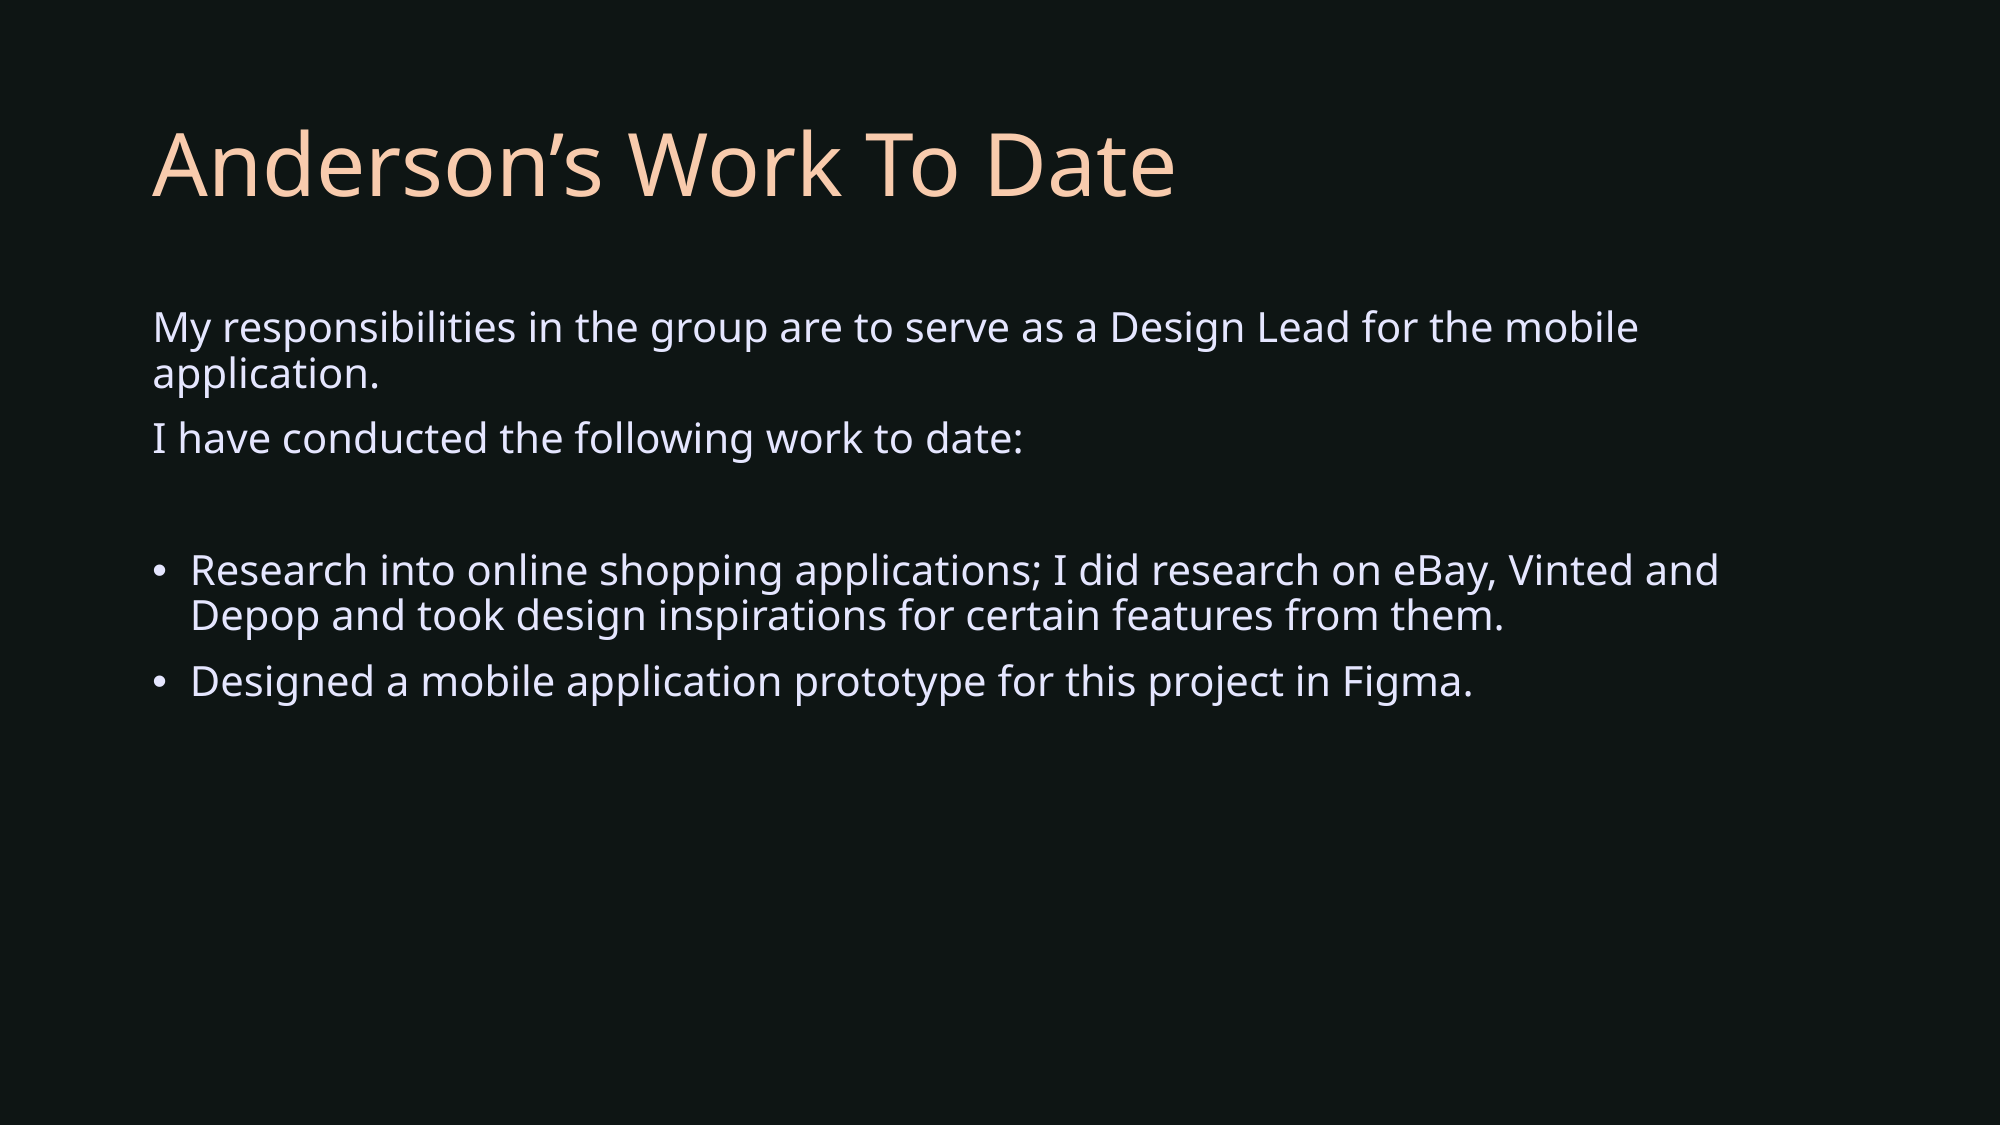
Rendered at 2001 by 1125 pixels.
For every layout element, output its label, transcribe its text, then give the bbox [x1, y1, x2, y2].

list My responsibilities in the group are to serve as a Design Lead for the mobile application. I have conducted the following work to date: Research into online shopping applications; I did research on eBay, Vinted and Depop and took design inspirations for certain features from them. Designed a mobile application prototype for this project in Figma. [137, 299, 1863, 1014]
title Anderson’s Work To Date [137, 59, 1863, 278]
